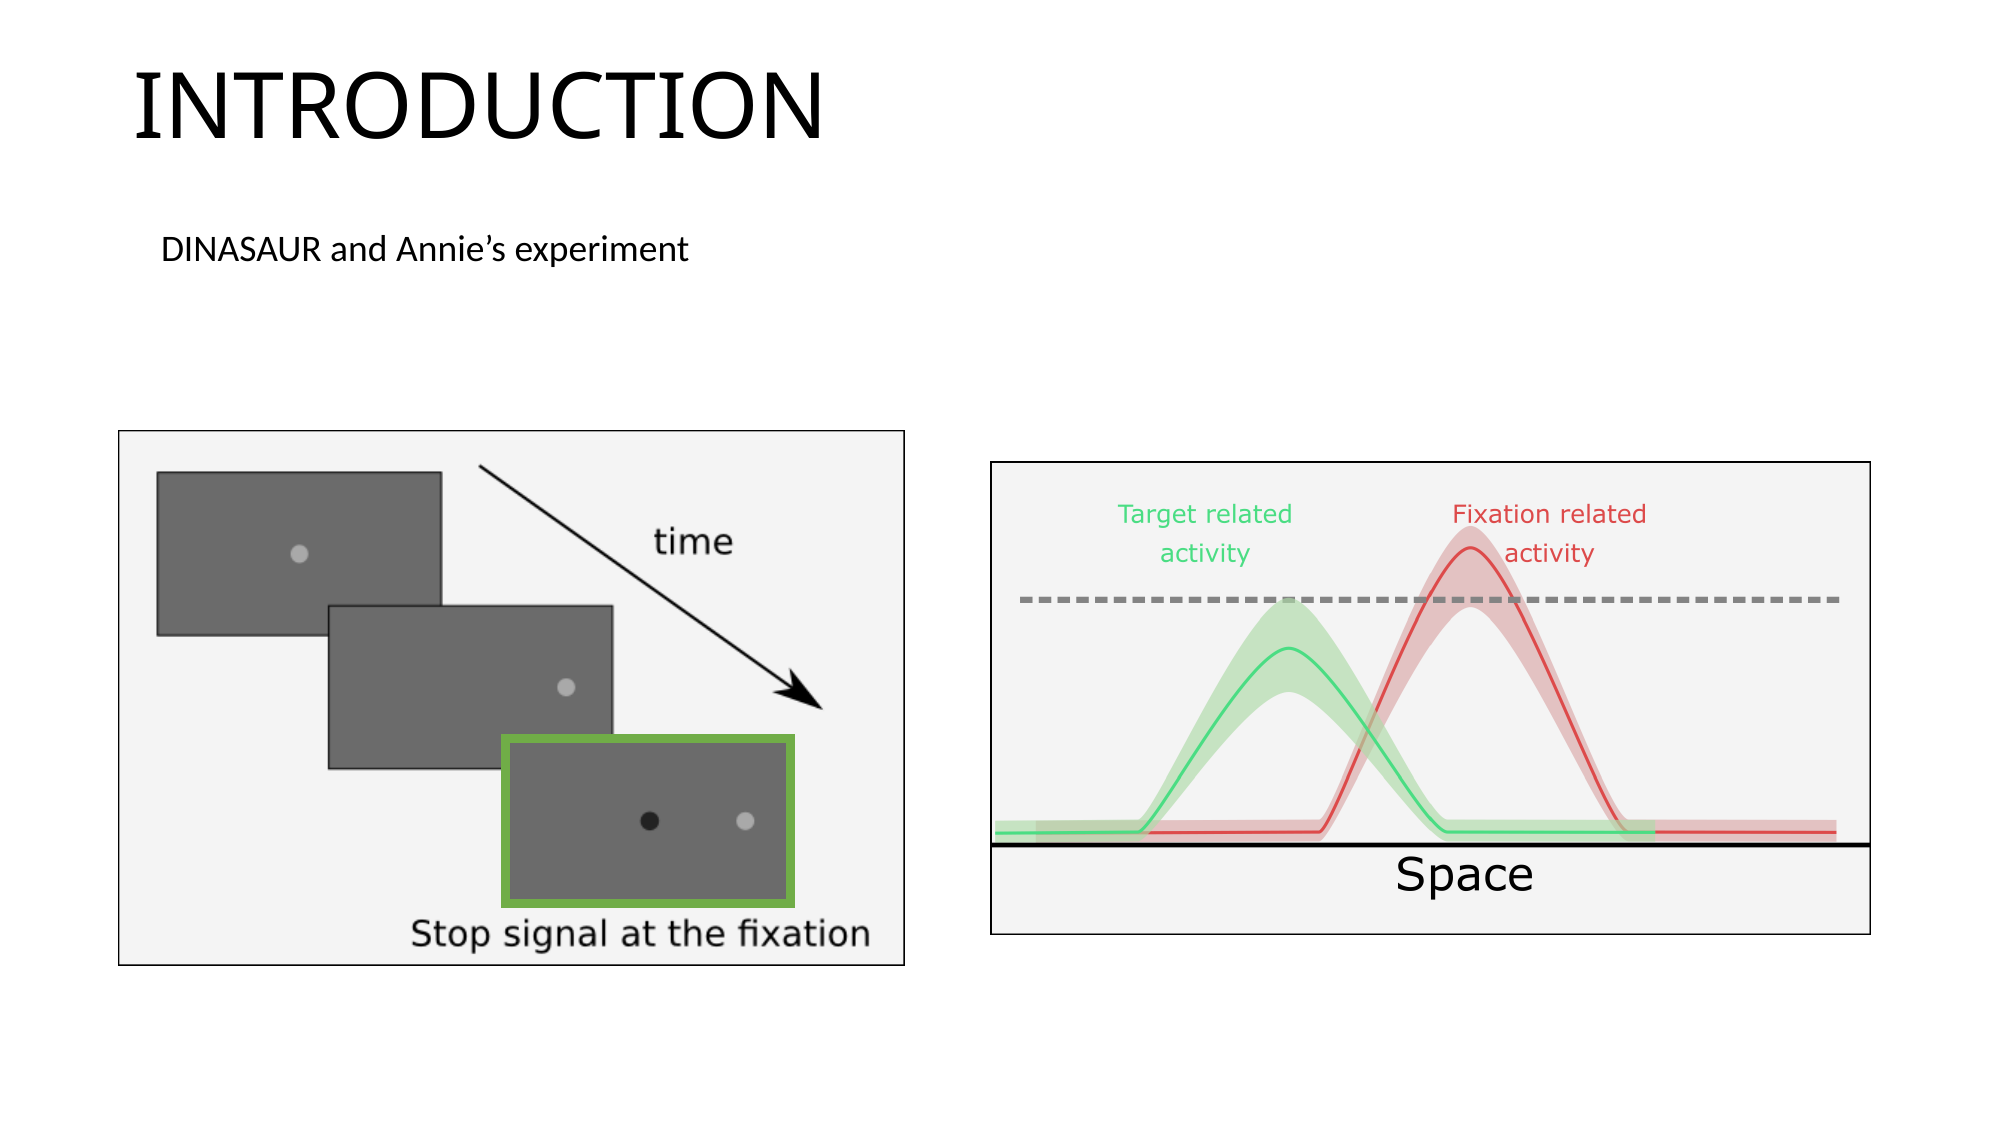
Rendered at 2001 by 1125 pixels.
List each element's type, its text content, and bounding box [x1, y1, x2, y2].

text_box DINASAUR and Annie’s experiment [146, 218, 705, 277]
text_box INTRODUCTION [118, 0, 1844, 218]
picture [990, 461, 1871, 935]
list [118, 430, 905, 967]
